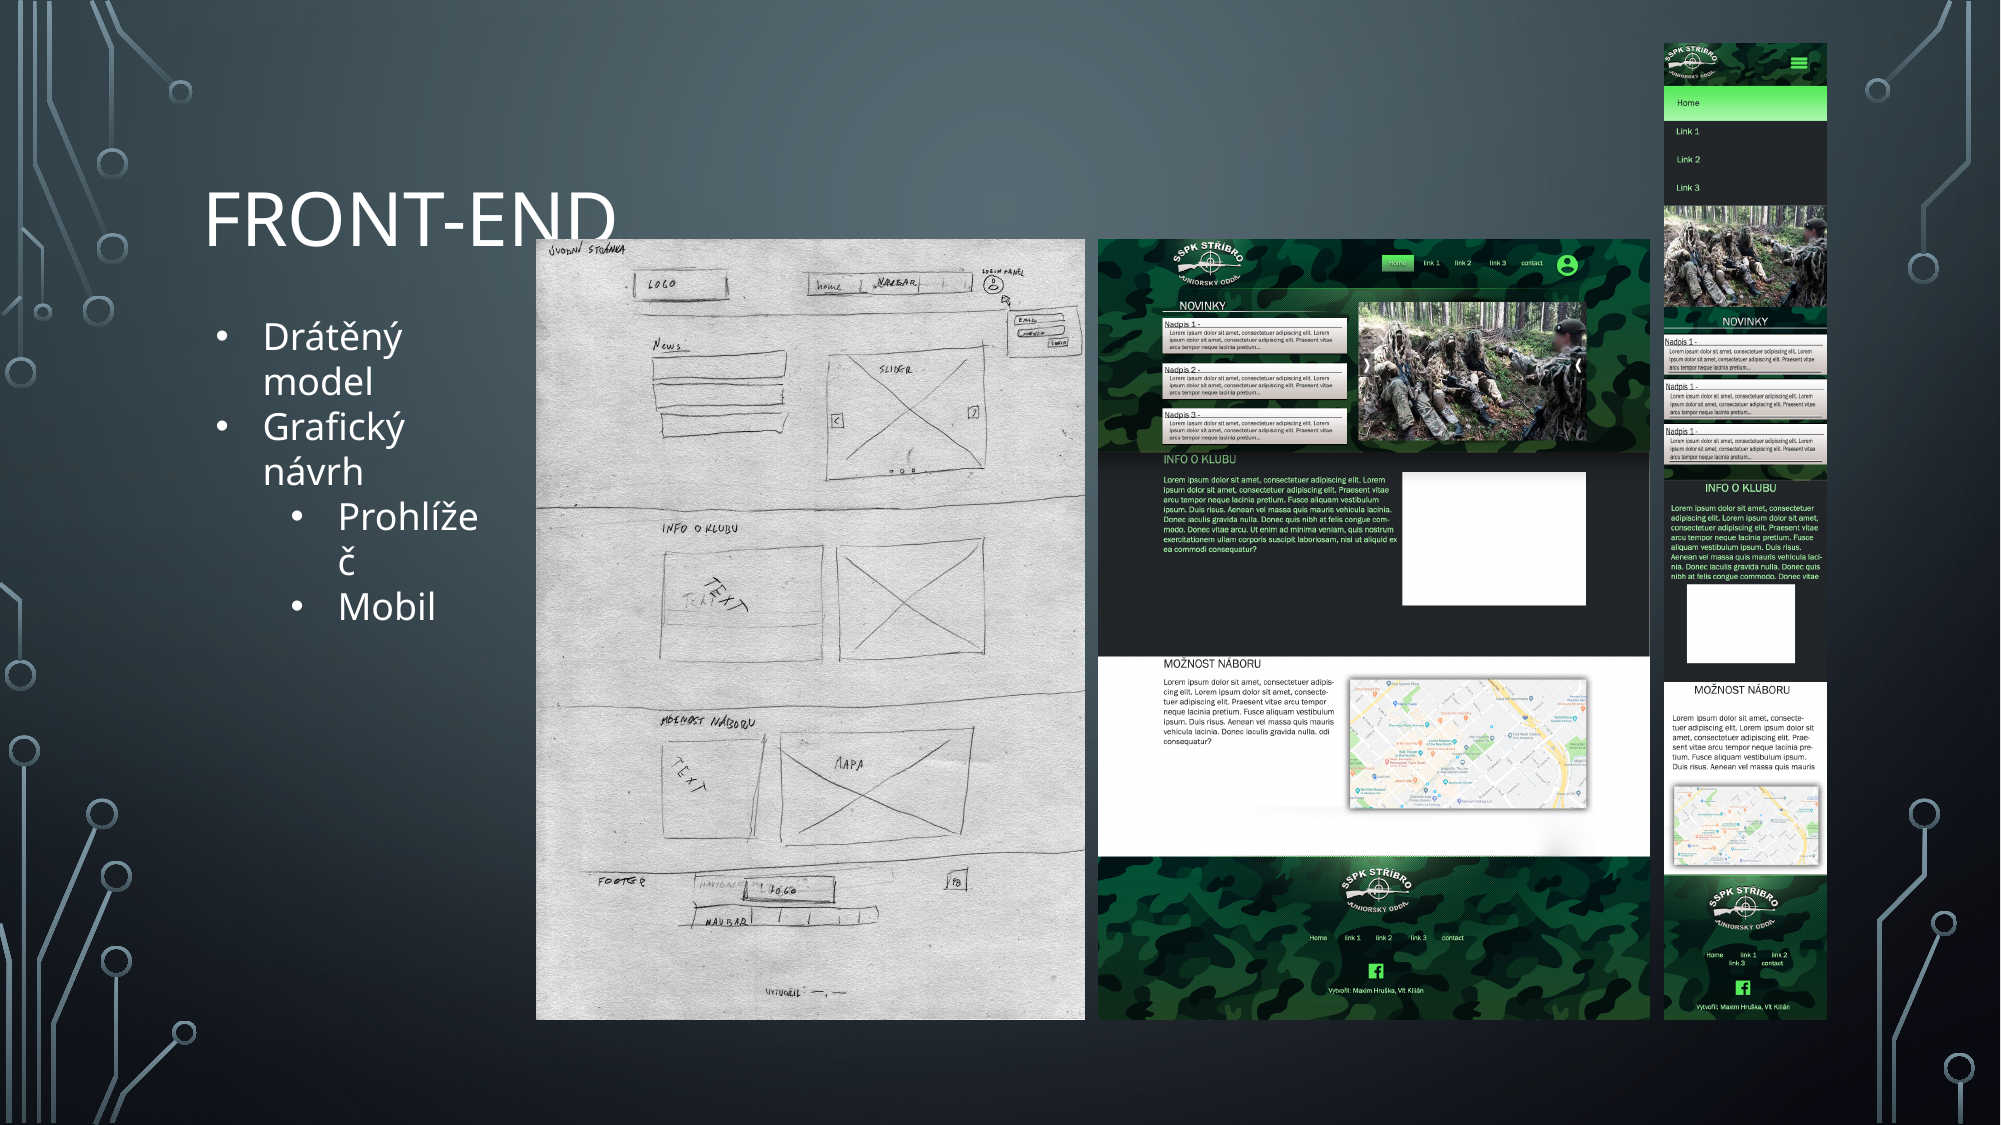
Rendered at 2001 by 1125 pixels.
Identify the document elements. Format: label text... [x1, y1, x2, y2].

title Front-end [187, 101, 1663, 344]
picture [1098, 238, 1650, 1020]
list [536, 238, 1085, 1020]
text_box Drátěný model Grafický návrh Prohlížeč Mobil [200, 305, 508, 636]
picture [1663, 43, 1827, 1020]
